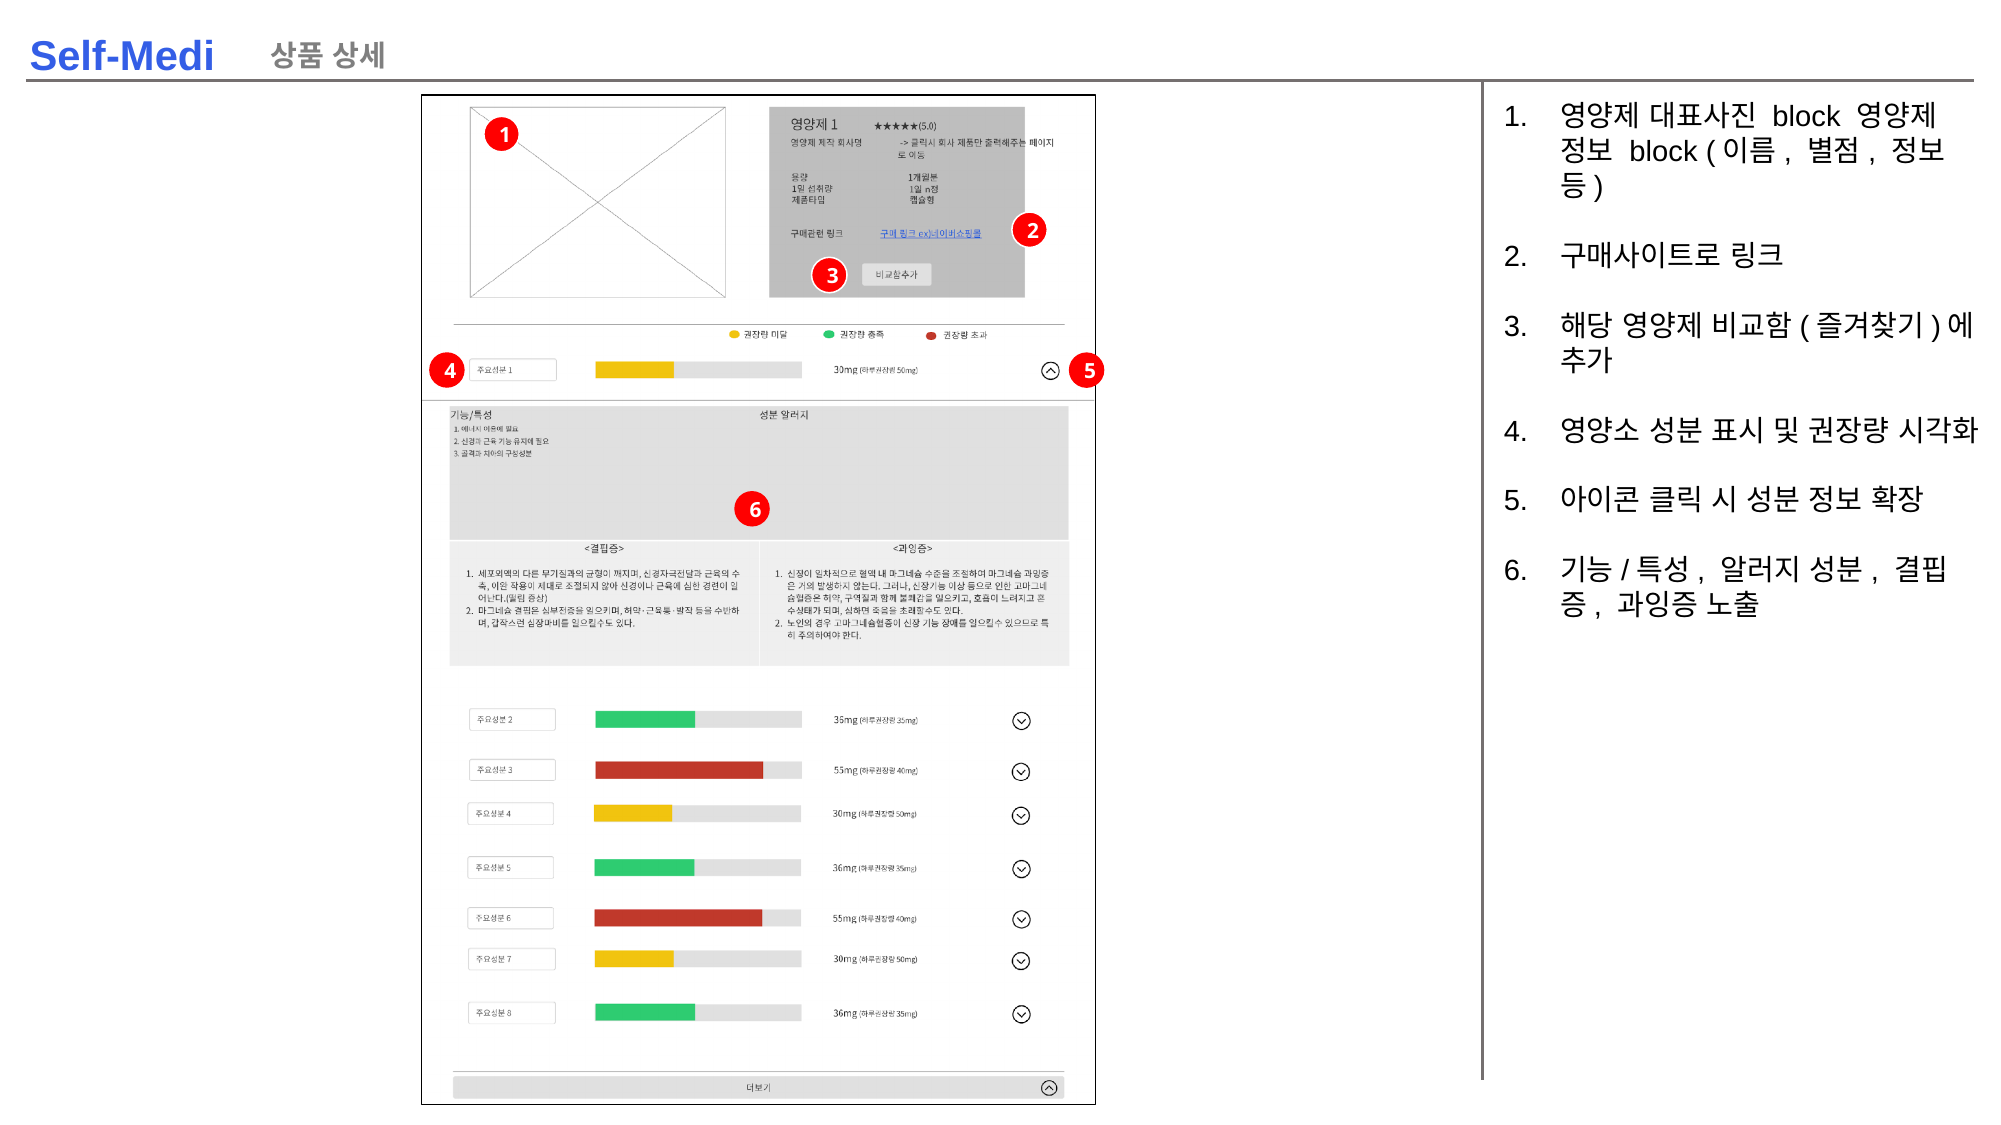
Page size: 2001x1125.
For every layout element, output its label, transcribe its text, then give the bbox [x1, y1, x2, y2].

text_box 5 [1101, 359, 1105, 381]
text_box 상품 상세 [255, 30, 740, 81]
text_box 영양제 대표사진 block 영양제 정보 block (이름, 별점, 정보 등) 구매사이트로 링크 해당 영양제 비교함(즐겨찾기)에 추가 영양소 성분 표시 및 권장량 시각화 아이콘 클릭 시 성분 정보 확장 기능/특성, 알러지 성분, 결핍증, 과잉증 노출 [1488, 89, 1998, 629]
picture [421, 95, 1096, 1104]
